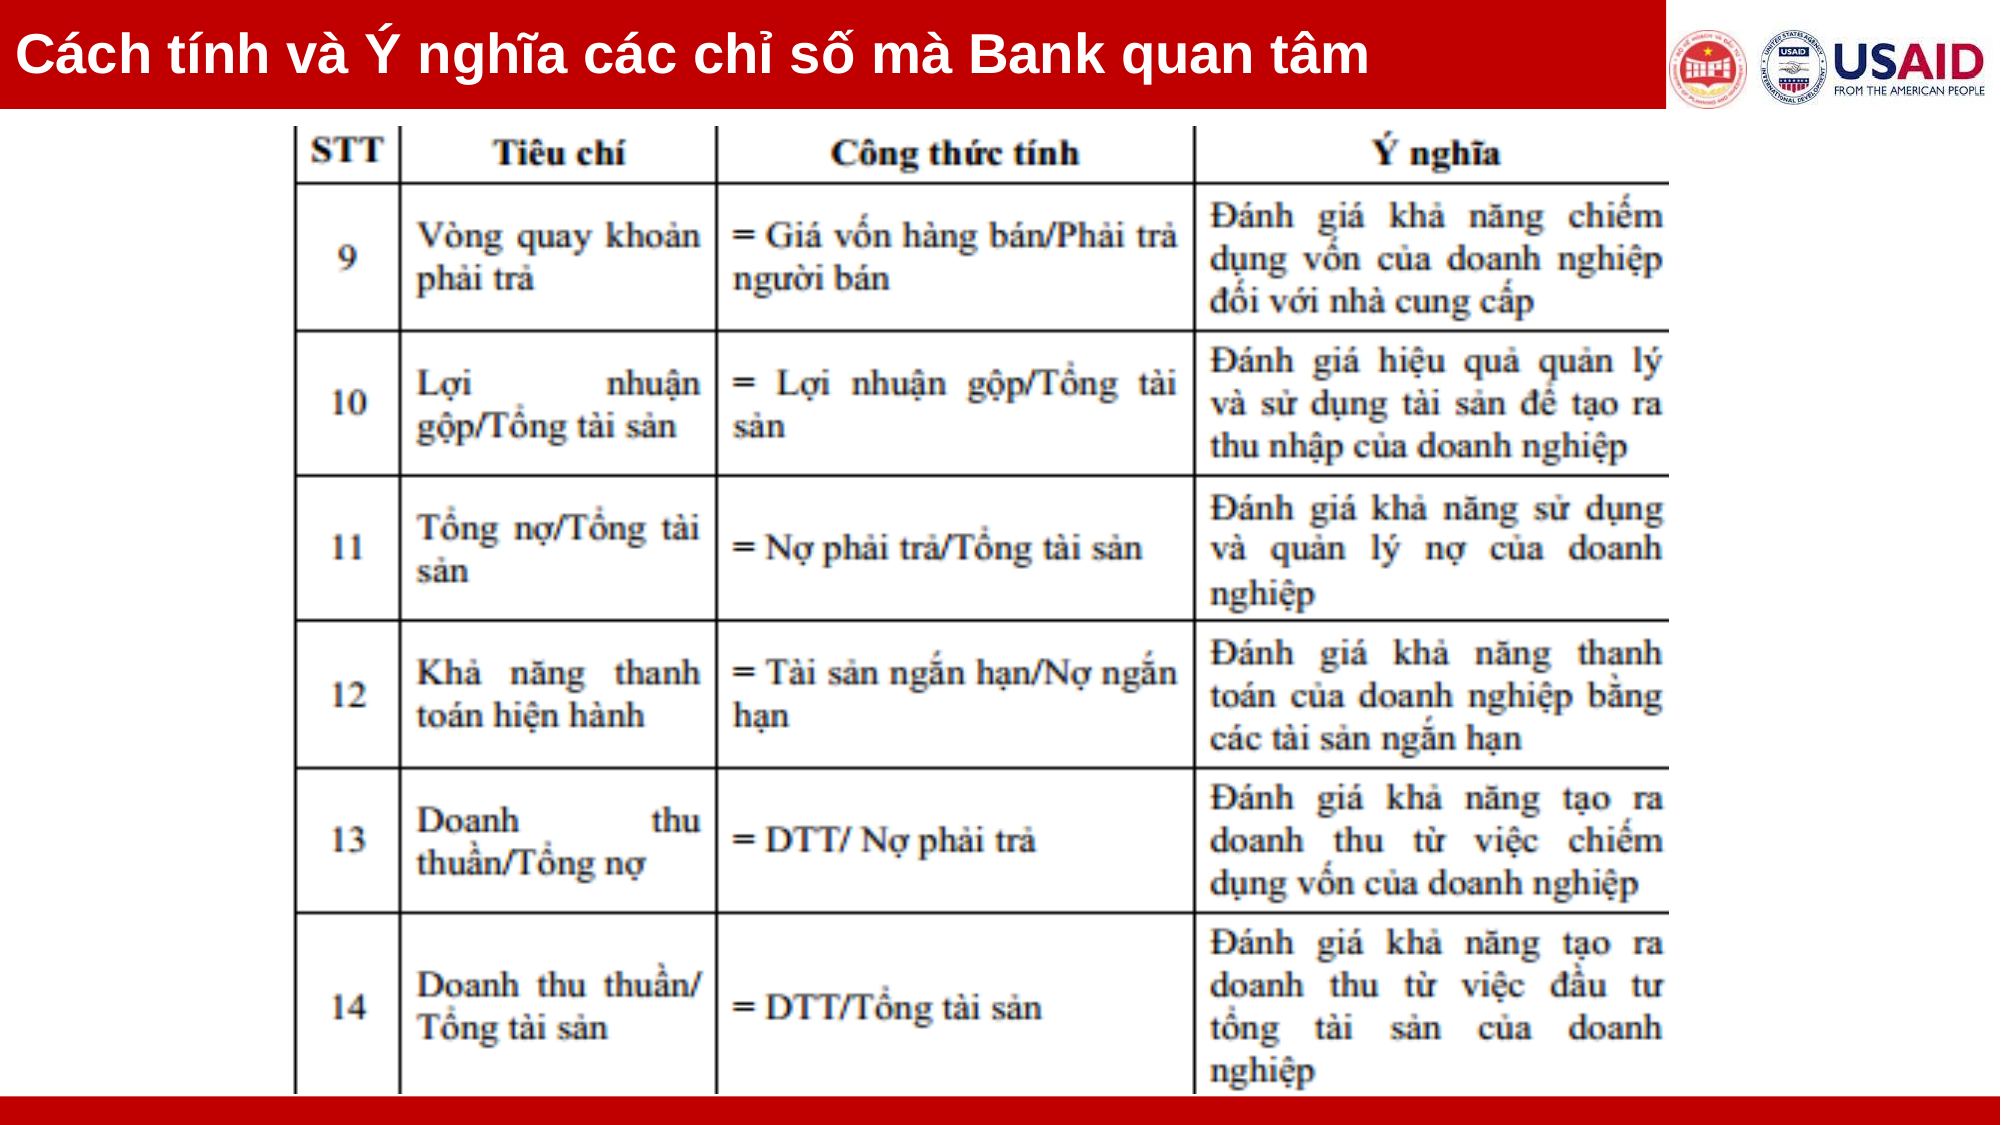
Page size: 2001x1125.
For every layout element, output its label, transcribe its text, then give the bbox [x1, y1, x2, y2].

picture [1669, 0, 2001, 132]
picture [289, 126, 1669, 1094]
text_box Cách tính và Ý nghĩa các chỉ số mà Bank quan tâm [0, 0, 1585, 114]
